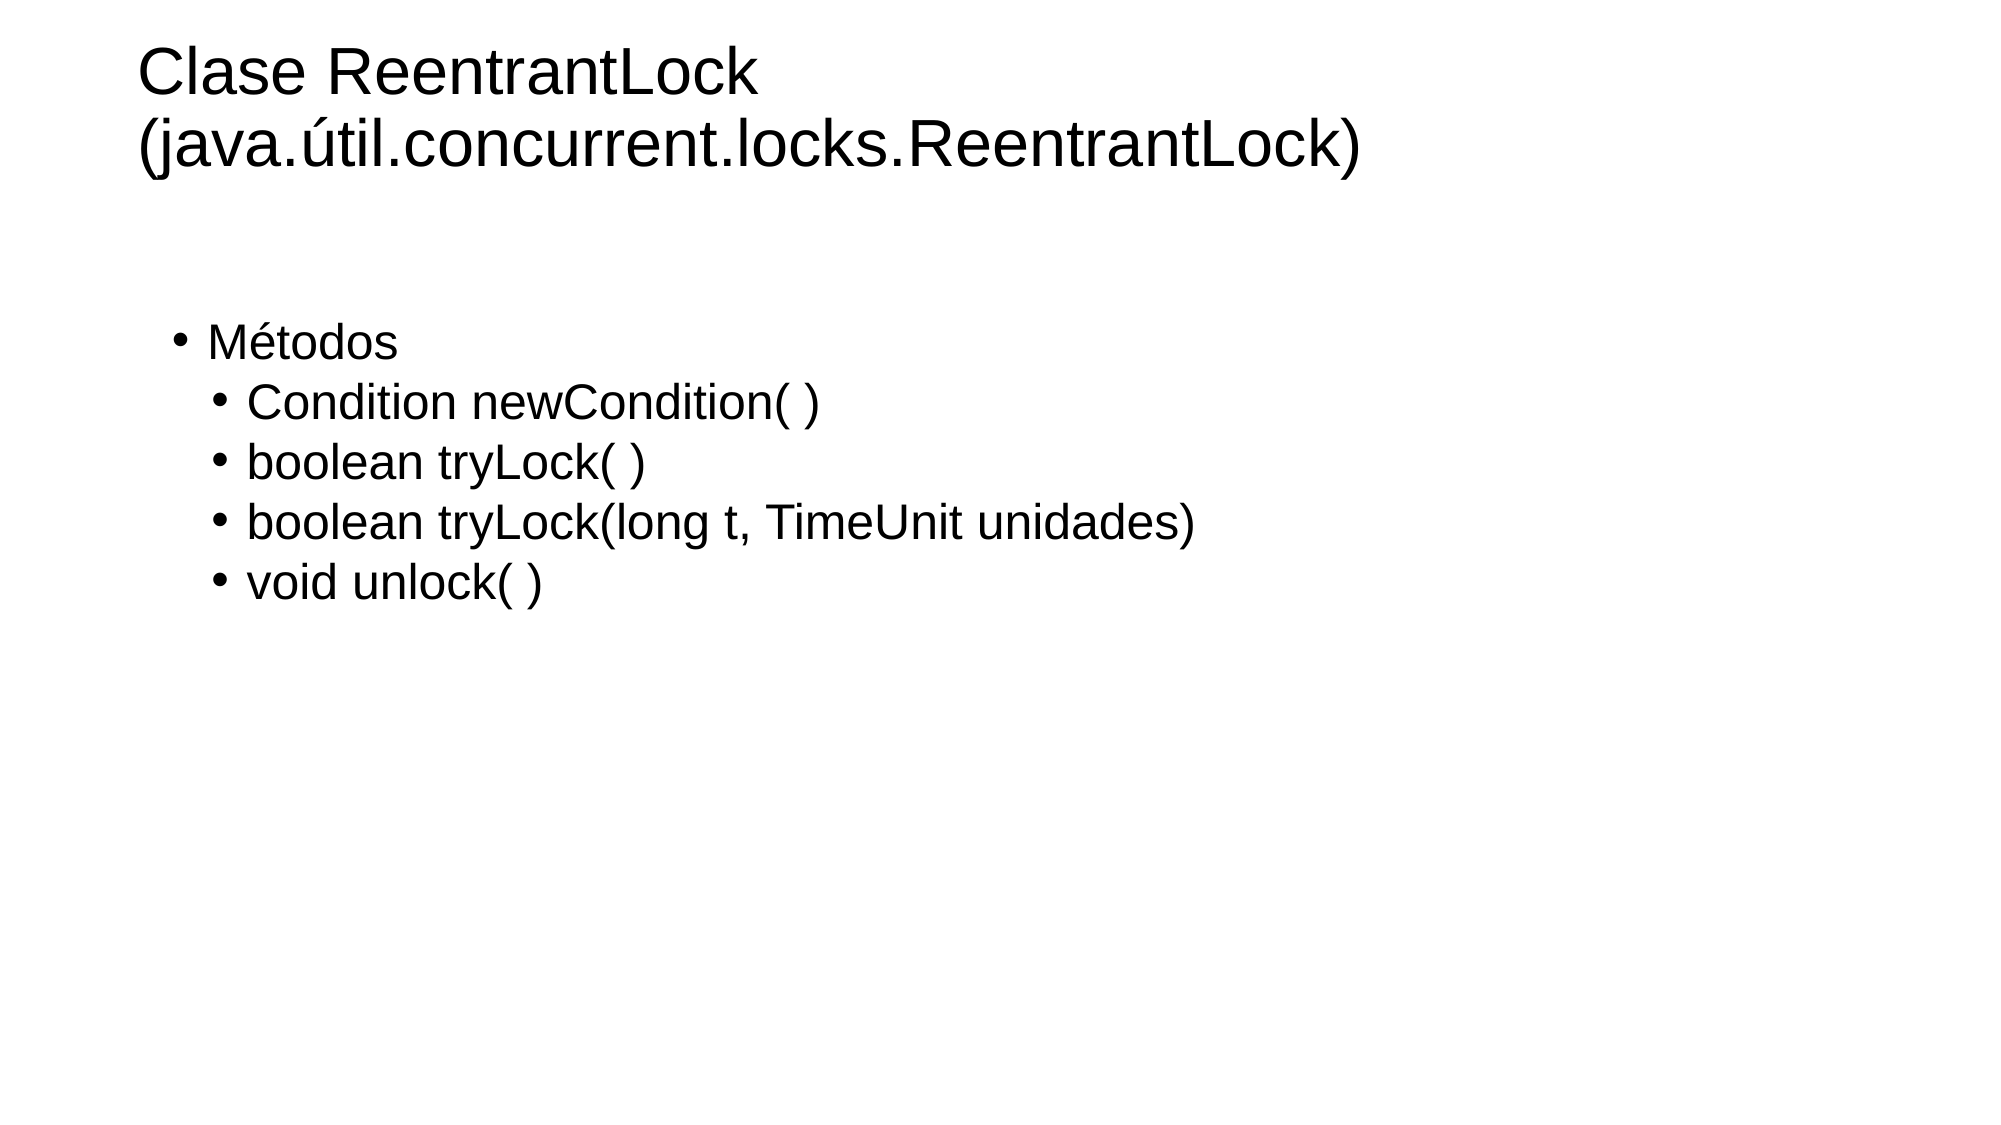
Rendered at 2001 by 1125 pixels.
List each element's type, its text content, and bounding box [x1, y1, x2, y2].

text_box Clase ReentrantLock (java.útil.concurrent.locks.ReentrantLock) [137, 0, 1863, 217]
text_box Métodos Condition newCondition( ) boolean tryLock( ) boolean tryLock(long t, TimeUnit unidades) void unlock( ) [156, 302, 1625, 662]
